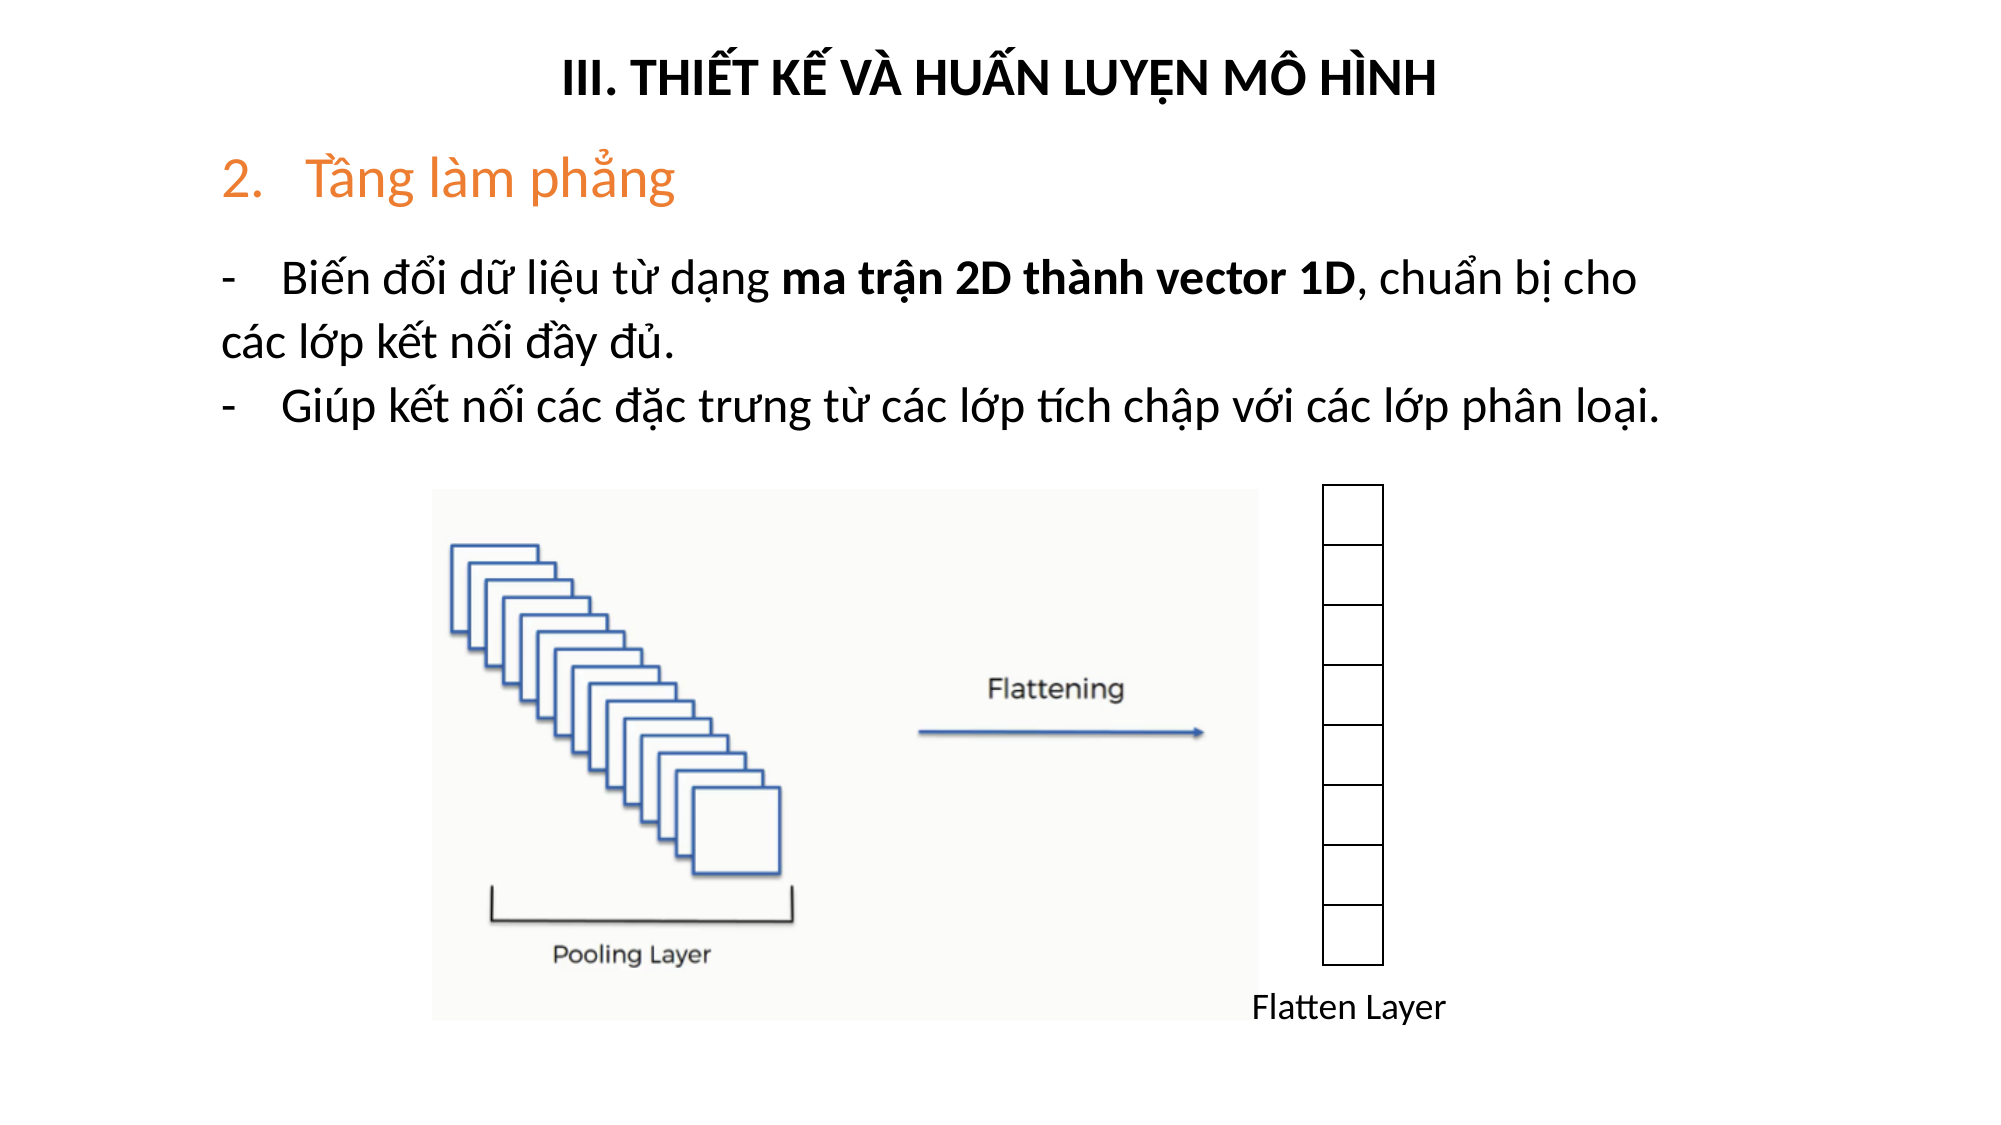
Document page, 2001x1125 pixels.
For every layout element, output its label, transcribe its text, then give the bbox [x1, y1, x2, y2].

picture [431, 489, 1259, 1021]
table_header [1324, 486, 1382, 544]
text_box Flatten Layer [1237, 974, 1506, 1035]
text_box III. THIẾT KẾ VÀ HUẤN LUYỆN MÔ HÌNH [544, 0, 1456, 99]
table_cell [1324, 666, 1382, 724]
text_box 2. Tầng làm phẳng - Biến đổi dữ liệu từ dạng ma trận 2D thành vector 1D, chuẩn bị cho các lớp kết nối đầy đủ. - Giúp kết nối các đặc trưng từ các lớp tích chập với các lớp phân loại. [206, 131, 1687, 888]
table_cell [1324, 786, 1382, 844]
table_cell [1324, 726, 1382, 784]
table_cell [1324, 546, 1382, 604]
table_cell [1324, 846, 1382, 904]
table_cell [1324, 606, 1382, 664]
table_cell [1324, 906, 1382, 964]
